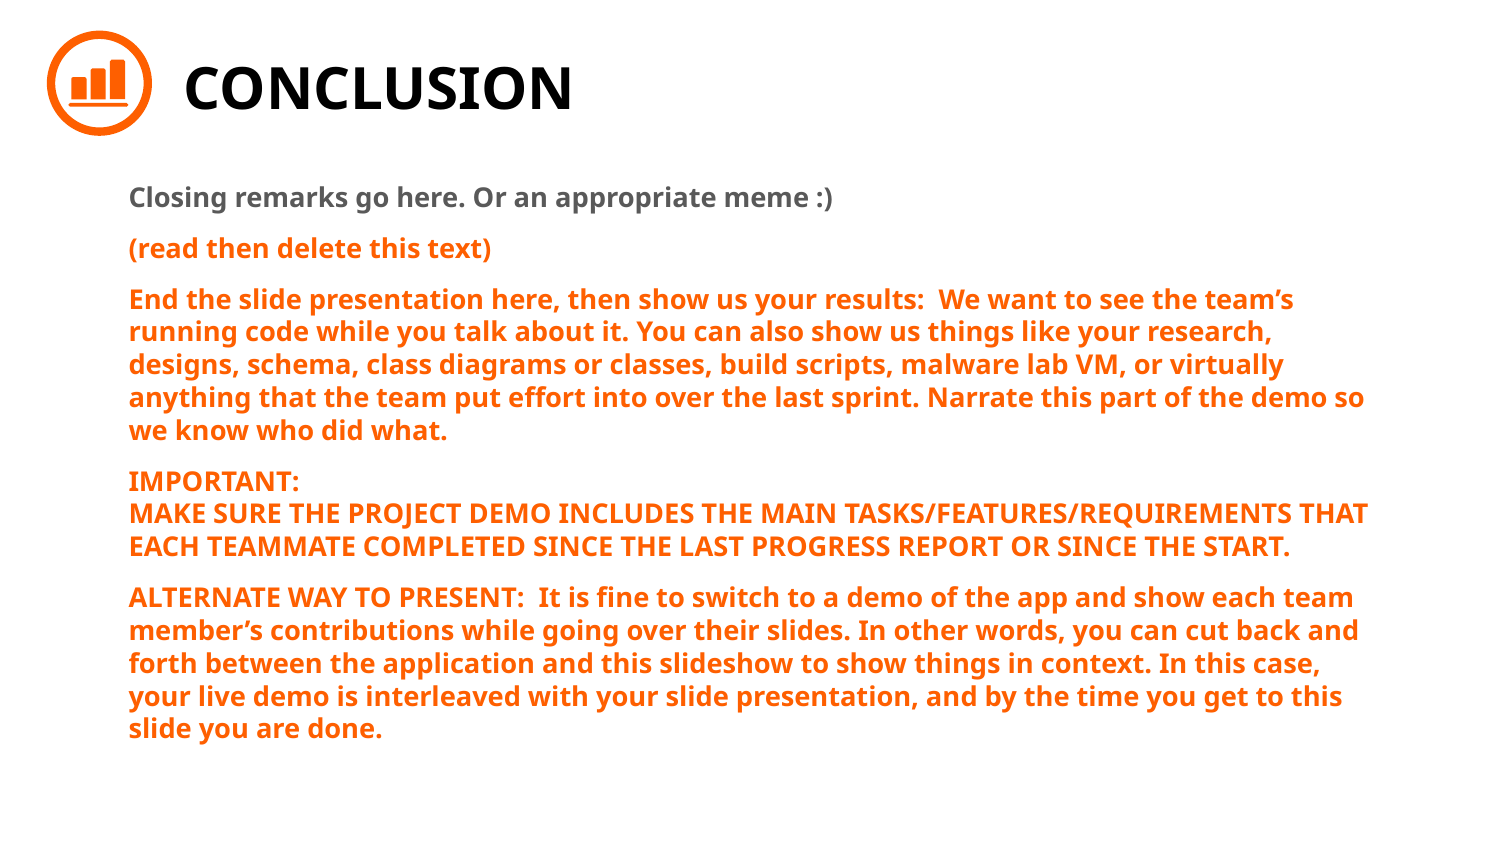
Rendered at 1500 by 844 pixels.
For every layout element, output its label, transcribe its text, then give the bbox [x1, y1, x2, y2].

list Closing remarks go here. Or an appropriate meme :) (read then delete this text) End the slide presentation here, then show us your results: We want to see the team’s running code while you talk about it. You can also show us things like your research, designs, schema, class diagrams or classes, build scripts, malware lab VM, or virtually anything that the team put effort into over the last sprint. Narrate this part of the demo so we know who did what. IMPORTANT: MAKE SURE THE PROJECT DEMO INCLUDES THE MAIN TASKS/FEATURES/REQUIREMENTS THAT EACH TEAMMATE COMPLETED SINCE THE LAST PROGRESS REPORT OR SINCE THE START. ALTERNATE WAY TO PRESENT: It is fine to switch to a demo of the app and show each team member’s contributions while going over their slides. In other words, you can cut back and forth between the application and this slideshow to show things in context. In this case, your live demo is interleaved with your slide presentation, and by the time you get to this slide you are done. [113, 164, 1394, 808]
